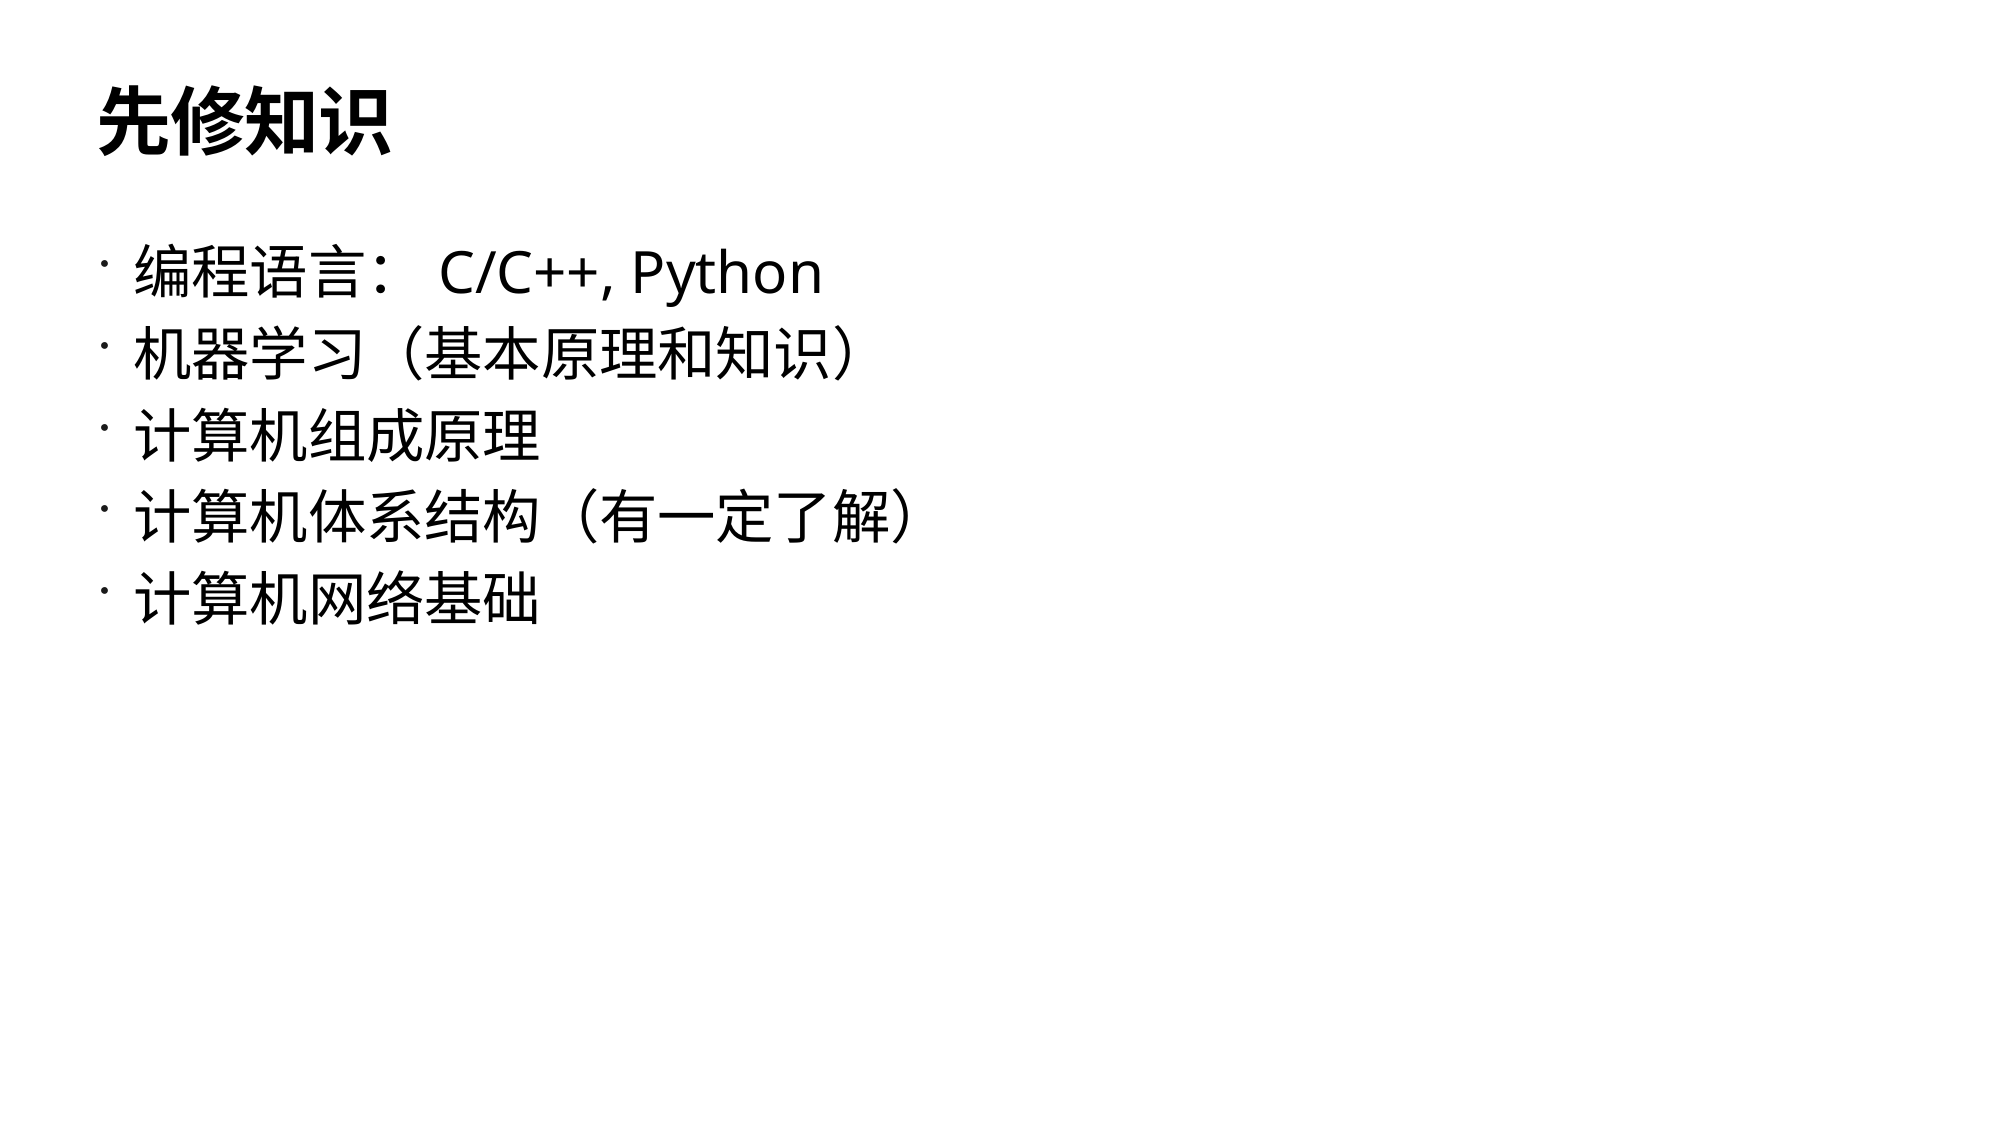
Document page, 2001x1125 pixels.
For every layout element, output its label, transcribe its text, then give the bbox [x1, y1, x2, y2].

list 编程语言：C/C++, Python 机器学习（基本原理和知识） 计算机组成原理 计算机体系结构（有一定了解） 计算机网络基础 [95, 235, 1904, 731]
title 先修知识 [96, 75, 1904, 166]
